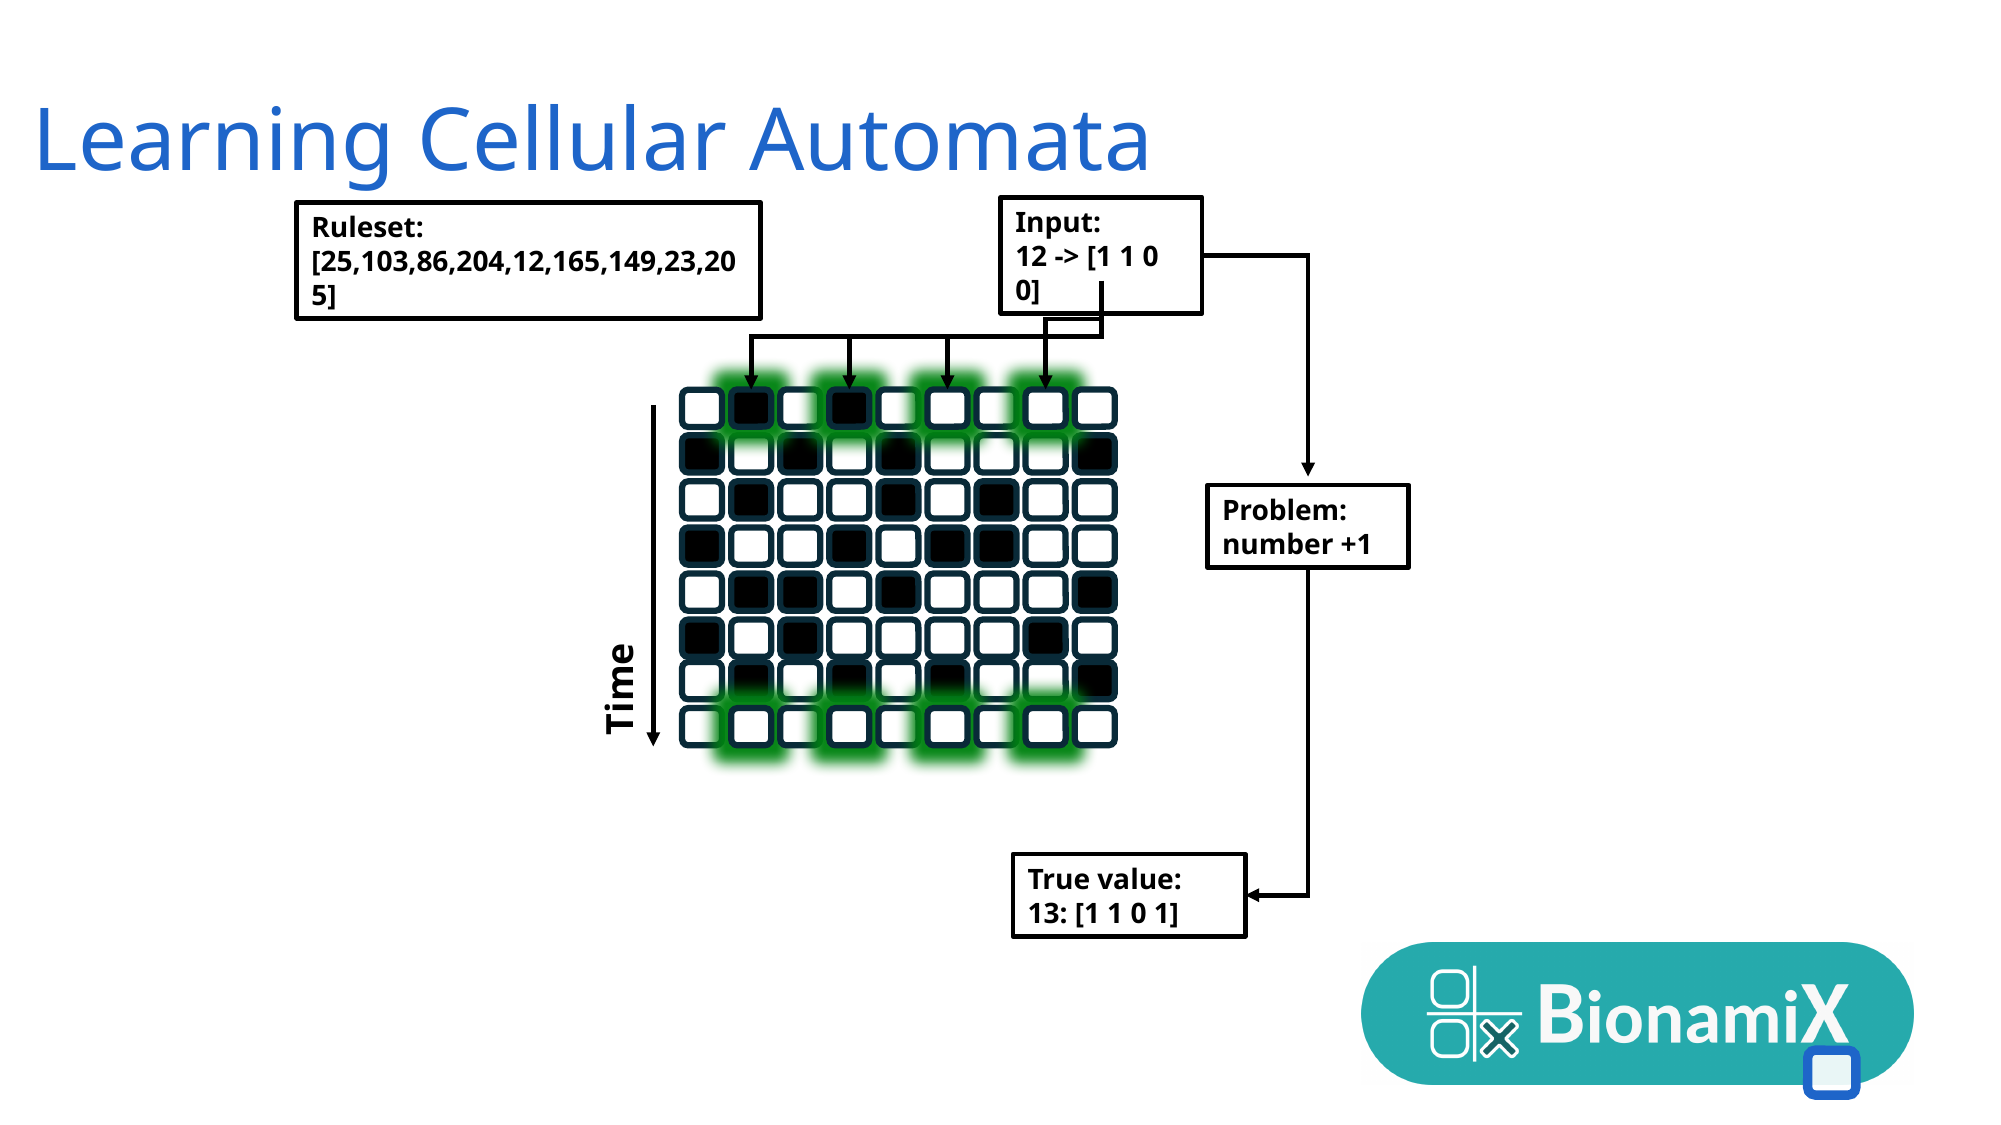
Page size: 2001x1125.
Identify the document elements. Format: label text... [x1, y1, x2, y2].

text_box [1073, 387, 1117, 429]
text_box [827, 525, 871, 567]
text_box [1031, 413, 1068, 429]
text_box [680, 571, 724, 613]
picture [1361, 941, 1914, 1085]
text_box [1073, 617, 1117, 659]
text_box [680, 388, 724, 429]
text_box [974, 617, 1019, 659]
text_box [1201, 238, 1309, 478]
text_box [680, 525, 724, 567]
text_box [1112, 700, 1441, 764]
text_box [876, 571, 920, 613]
text_box [876, 660, 920, 701]
text_box [1024, 660, 1068, 681]
text_box [1024, 571, 1068, 613]
text_box [778, 571, 822, 613]
text_box [827, 706, 871, 747]
text_box [778, 660, 822, 701]
text_box [1024, 454, 1068, 475]
text_box [729, 706, 773, 747]
text_box [974, 479, 1019, 521]
text_box [680, 479, 724, 521]
text_box [876, 706, 900, 747]
text_box [827, 571, 871, 613]
text_box [827, 617, 871, 659]
text_box [827, 479, 871, 521]
text_box [680, 617, 724, 659]
text_box Problem: number +1 [1207, 485, 1409, 568]
text_box [680, 660, 724, 701]
text_box Time [588, 619, 648, 750]
text_box [1073, 479, 1117, 521]
text_box True value: 13: [1 1 0 1] [1012, 854, 1246, 937]
text_box [974, 525, 1019, 567]
text_box [1024, 525, 1068, 567]
slide_number 27 [1412, 1085, 1863, 1103]
text_box [925, 617, 970, 659]
text_box [729, 617, 773, 659]
text_box [925, 511, 970, 521]
text_box [729, 525, 773, 567]
text_box [1073, 706, 1112, 747]
text_box [1073, 433, 1117, 475]
text_box [1073, 571, 1117, 613]
text_box [925, 660, 970, 681]
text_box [1018, 306, 1129, 364]
text_box [778, 433, 822, 475]
text_box [778, 706, 802, 747]
text_box [827, 454, 871, 475]
text_box [729, 660, 773, 681]
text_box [871, 159, 982, 511]
text_box Input: 12 -> [1 1 0 0] [1000, 197, 1203, 314]
text_box [729, 479, 773, 521]
text_box [974, 571, 1019, 613]
text_box [680, 433, 724, 475]
text_box [1024, 706, 1068, 747]
text_box [974, 660, 1019, 701]
title Learning Cellular Automata [0, 15, 1250, 198]
text_box [925, 525, 970, 567]
text_box [1073, 660, 1117, 701]
text_box Ruleset: [25,103,86,204,12,165,149,23,205] [296, 202, 761, 319]
text_box [778, 525, 822, 567]
text_box [729, 454, 773, 475]
text_box [925, 706, 970, 747]
text_box [729, 387, 773, 429]
text_box [974, 706, 998, 747]
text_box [969, 257, 1080, 413]
text_box [876, 617, 920, 659]
text_box [778, 387, 802, 429]
text_box [1024, 479, 1068, 521]
text_box [1073, 525, 1117, 567]
text_box [1024, 617, 1068, 659]
text_box [778, 479, 822, 521]
text_box [876, 525, 920, 567]
text_box [778, 617, 822, 659]
text_box [827, 660, 871, 681]
text_box [982, 462, 1019, 475]
text_box [925, 571, 970, 613]
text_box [920, 208, 1031, 462]
text_box [827, 387, 871, 429]
text_box [729, 571, 773, 613]
text_box [876, 511, 920, 521]
text_box [680, 706, 704, 747]
